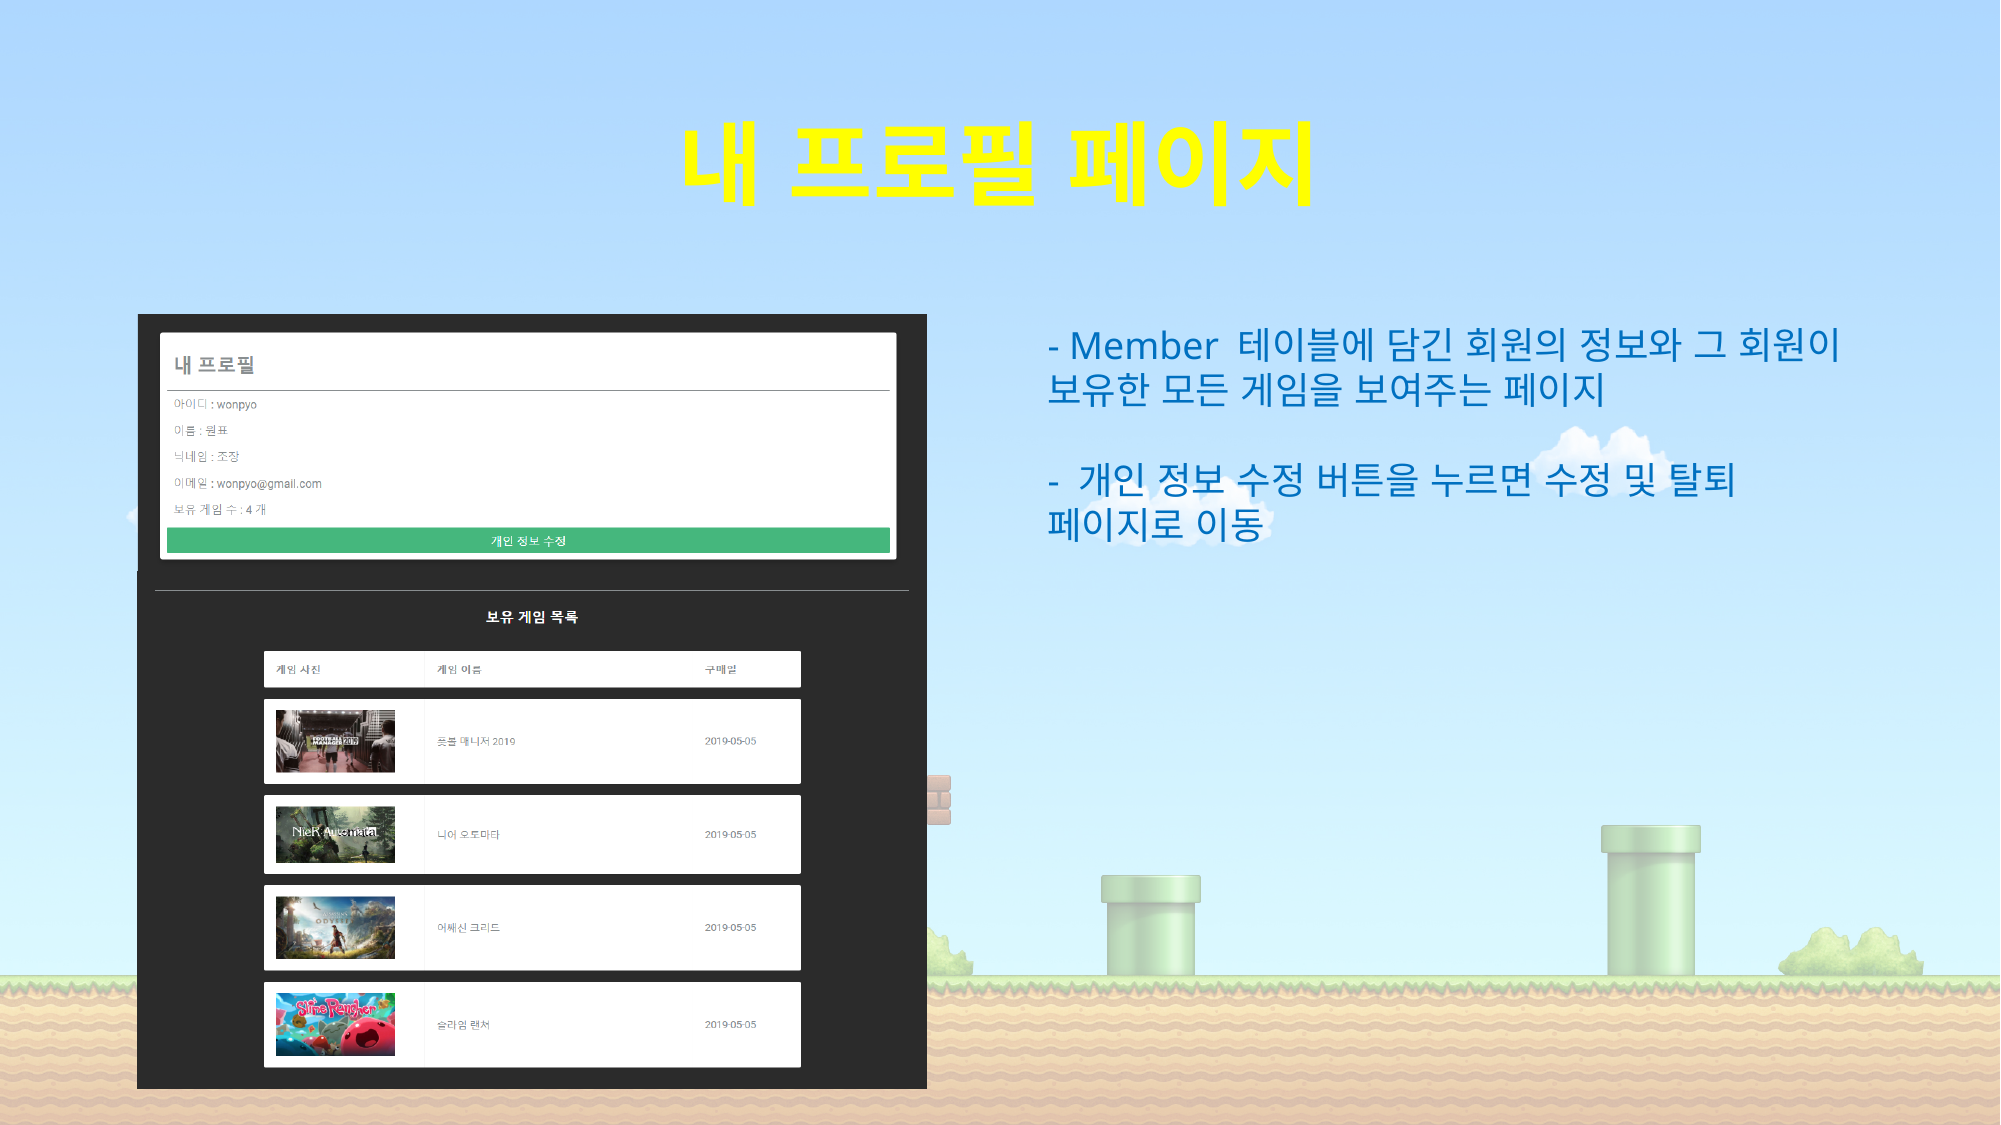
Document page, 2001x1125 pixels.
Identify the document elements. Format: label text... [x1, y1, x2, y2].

text_box - Member 테이블에 담긴 회원의 정보와 그 회원이 보유한 모든 게임을 보여주는 페이지 - 개인 정보 수정 버튼을 누르면 수정 및 탈퇴 페이지로 이동 [1032, 314, 1858, 555]
title 내 프로필 페이지 [137, 59, 1863, 278]
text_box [137, 314, 927, 1089]
